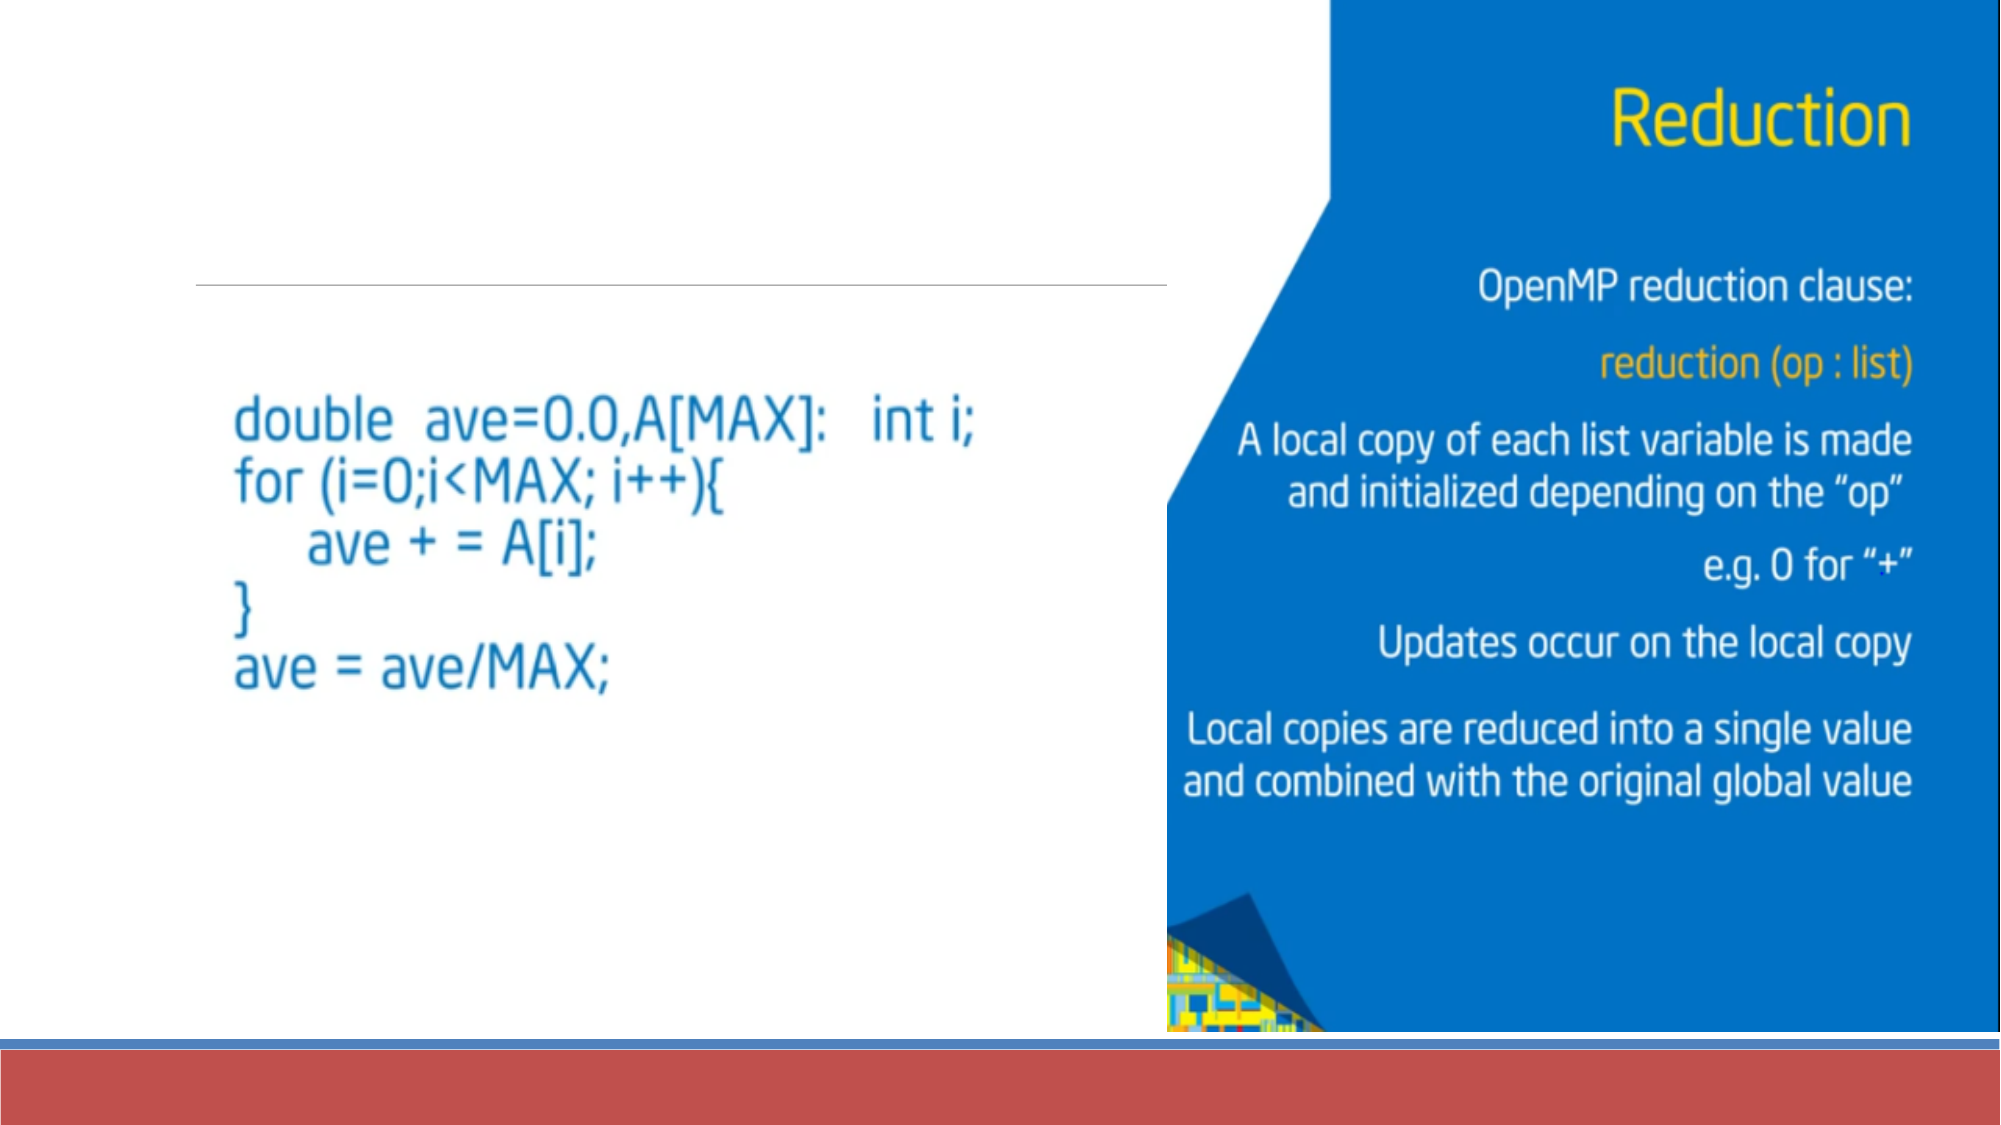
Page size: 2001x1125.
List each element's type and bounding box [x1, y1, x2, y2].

picture [147, 315, 1030, 805]
picture [1166, 0, 2000, 1033]
